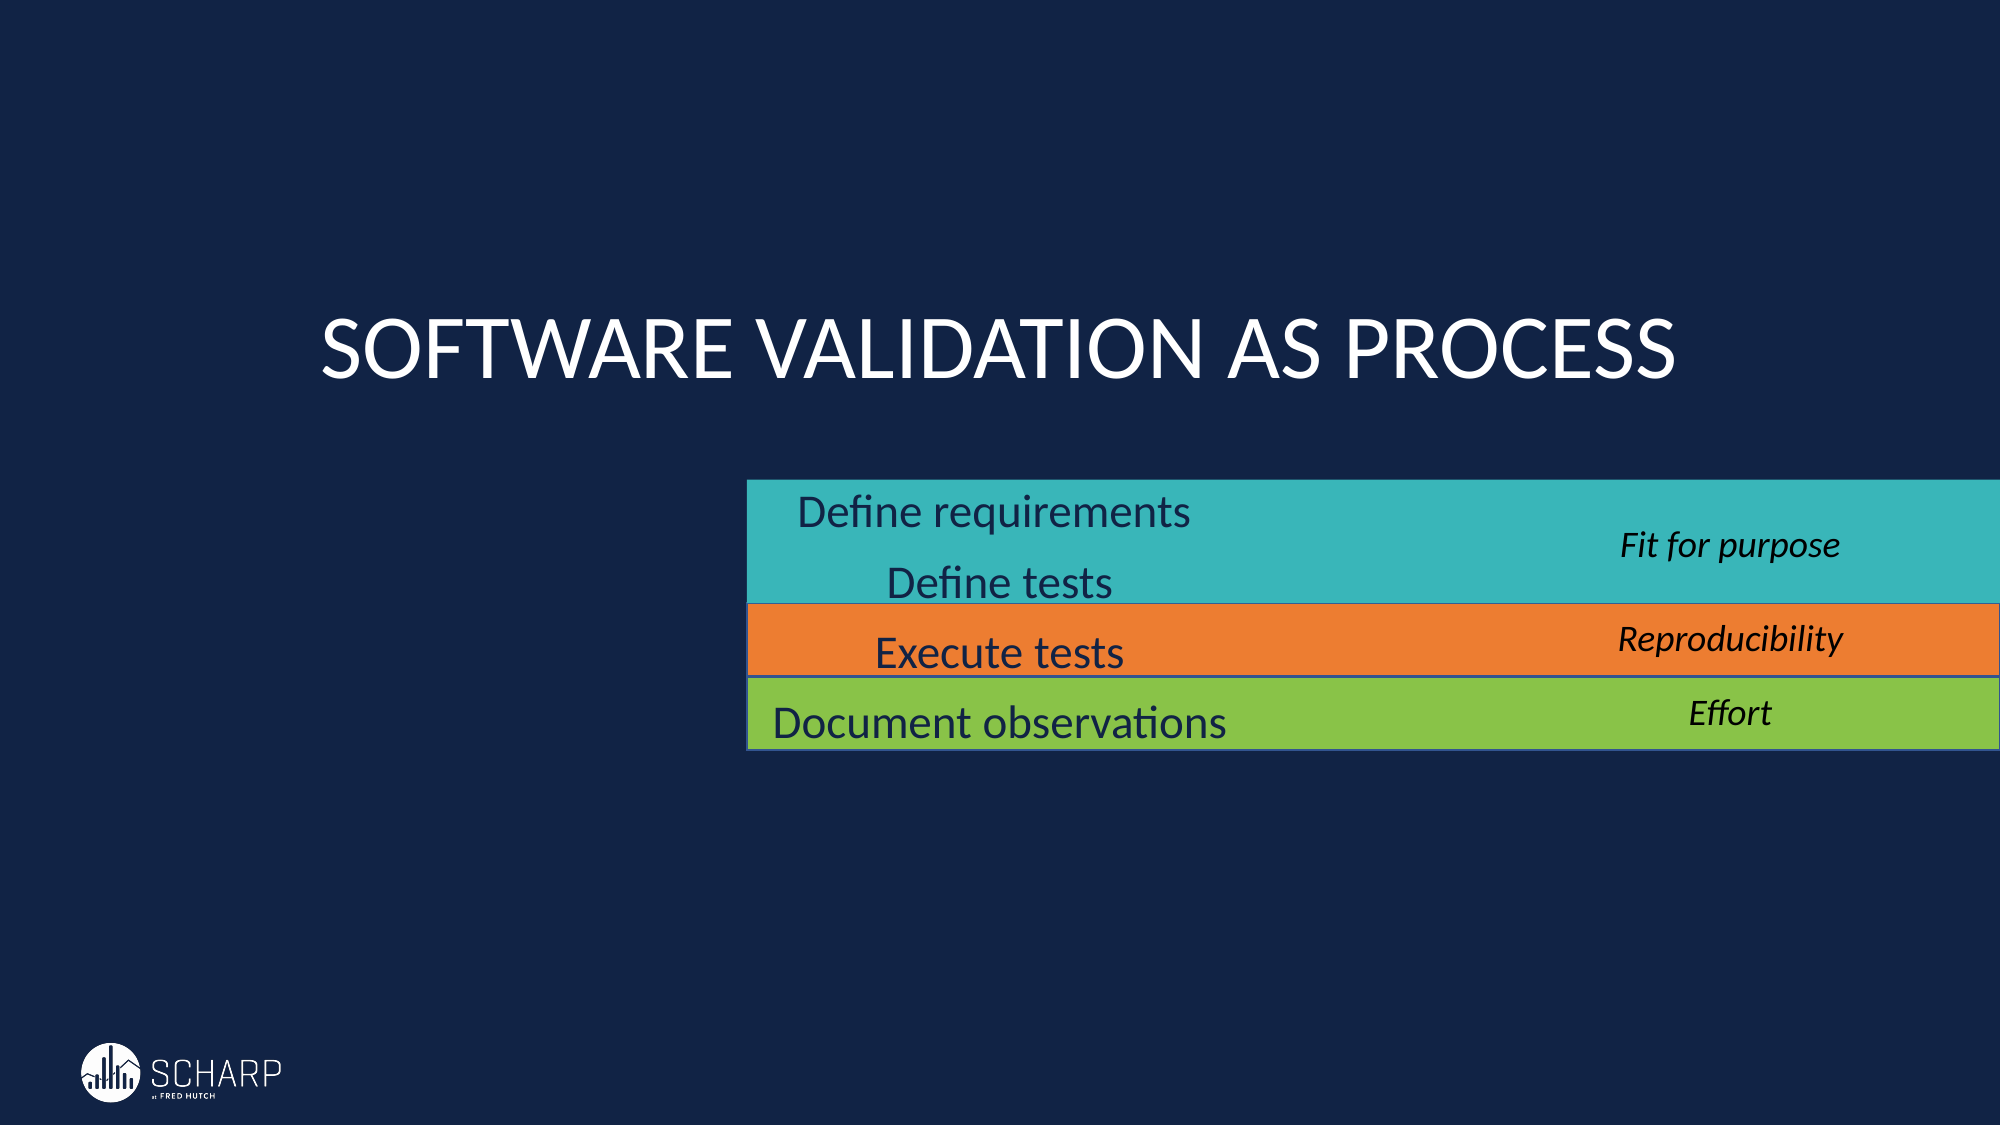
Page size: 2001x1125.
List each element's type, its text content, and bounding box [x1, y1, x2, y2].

text_box Effort [1539, 680, 1922, 741]
text_box Fit for purpose [1539, 513, 1922, 573]
list Define requirements Define tests Execute tests Document observations [0, 479, 2000, 817]
text_box Reproducibility [1539, 606, 1922, 666]
title Software validation as process [0, 282, 2000, 407]
picture [73, 1029, 289, 1116]
